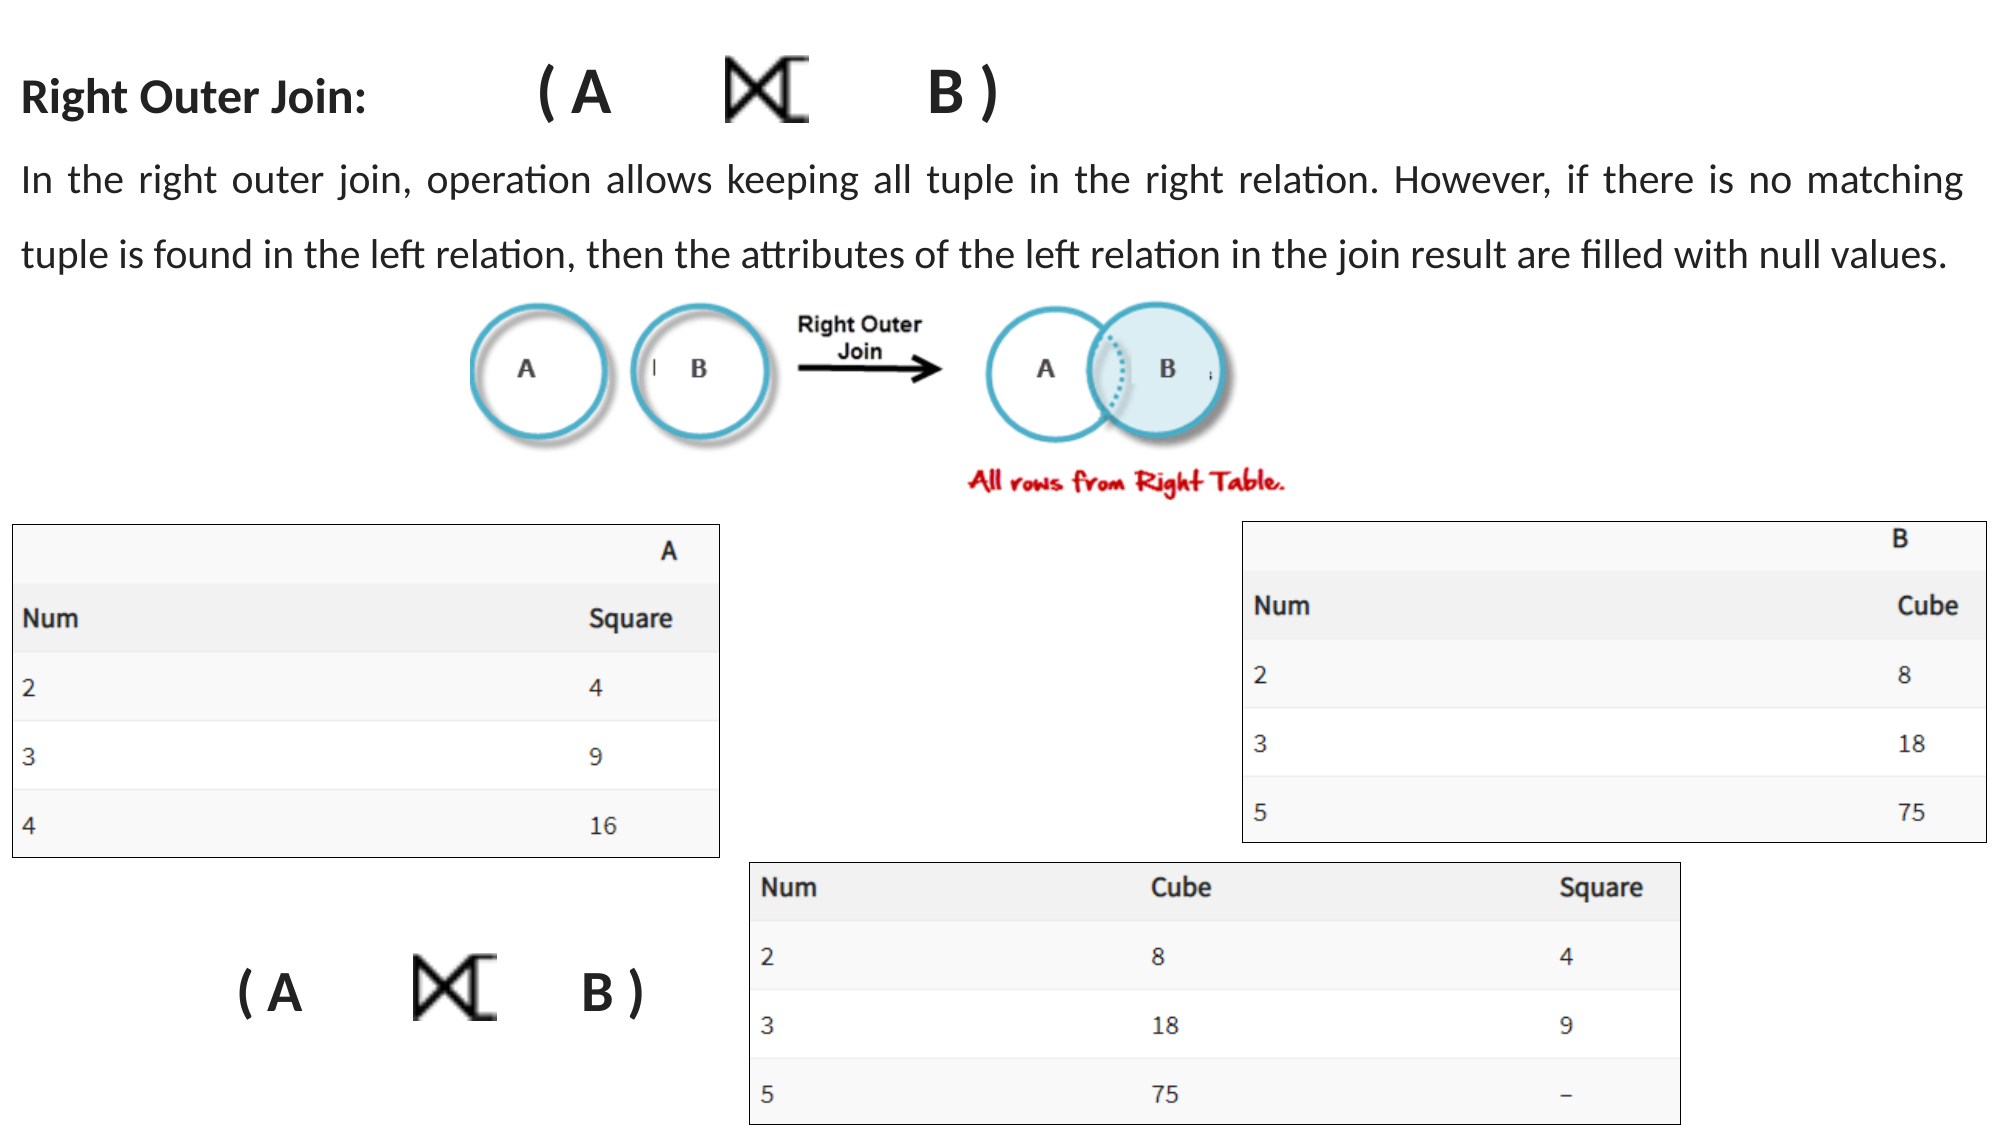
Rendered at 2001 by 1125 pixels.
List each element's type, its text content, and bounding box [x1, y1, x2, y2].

text_box Right Outer Join: ( A B ) In the right outer join, operation allows keeping all tuple in the right relation. However, if there is no matching tuple is found in the left relation, then the attributes of the left relation in the join result are filled with null values. [20, 7, 1966, 290]
text_box ( A B ) [126, 910, 661, 1031]
picture [470, 272, 1302, 520]
picture [413, 952, 497, 1021]
picture [749, 862, 1681, 1125]
picture [1242, 521, 1987, 843]
picture [725, 55, 809, 123]
picture [12, 524, 720, 858]
